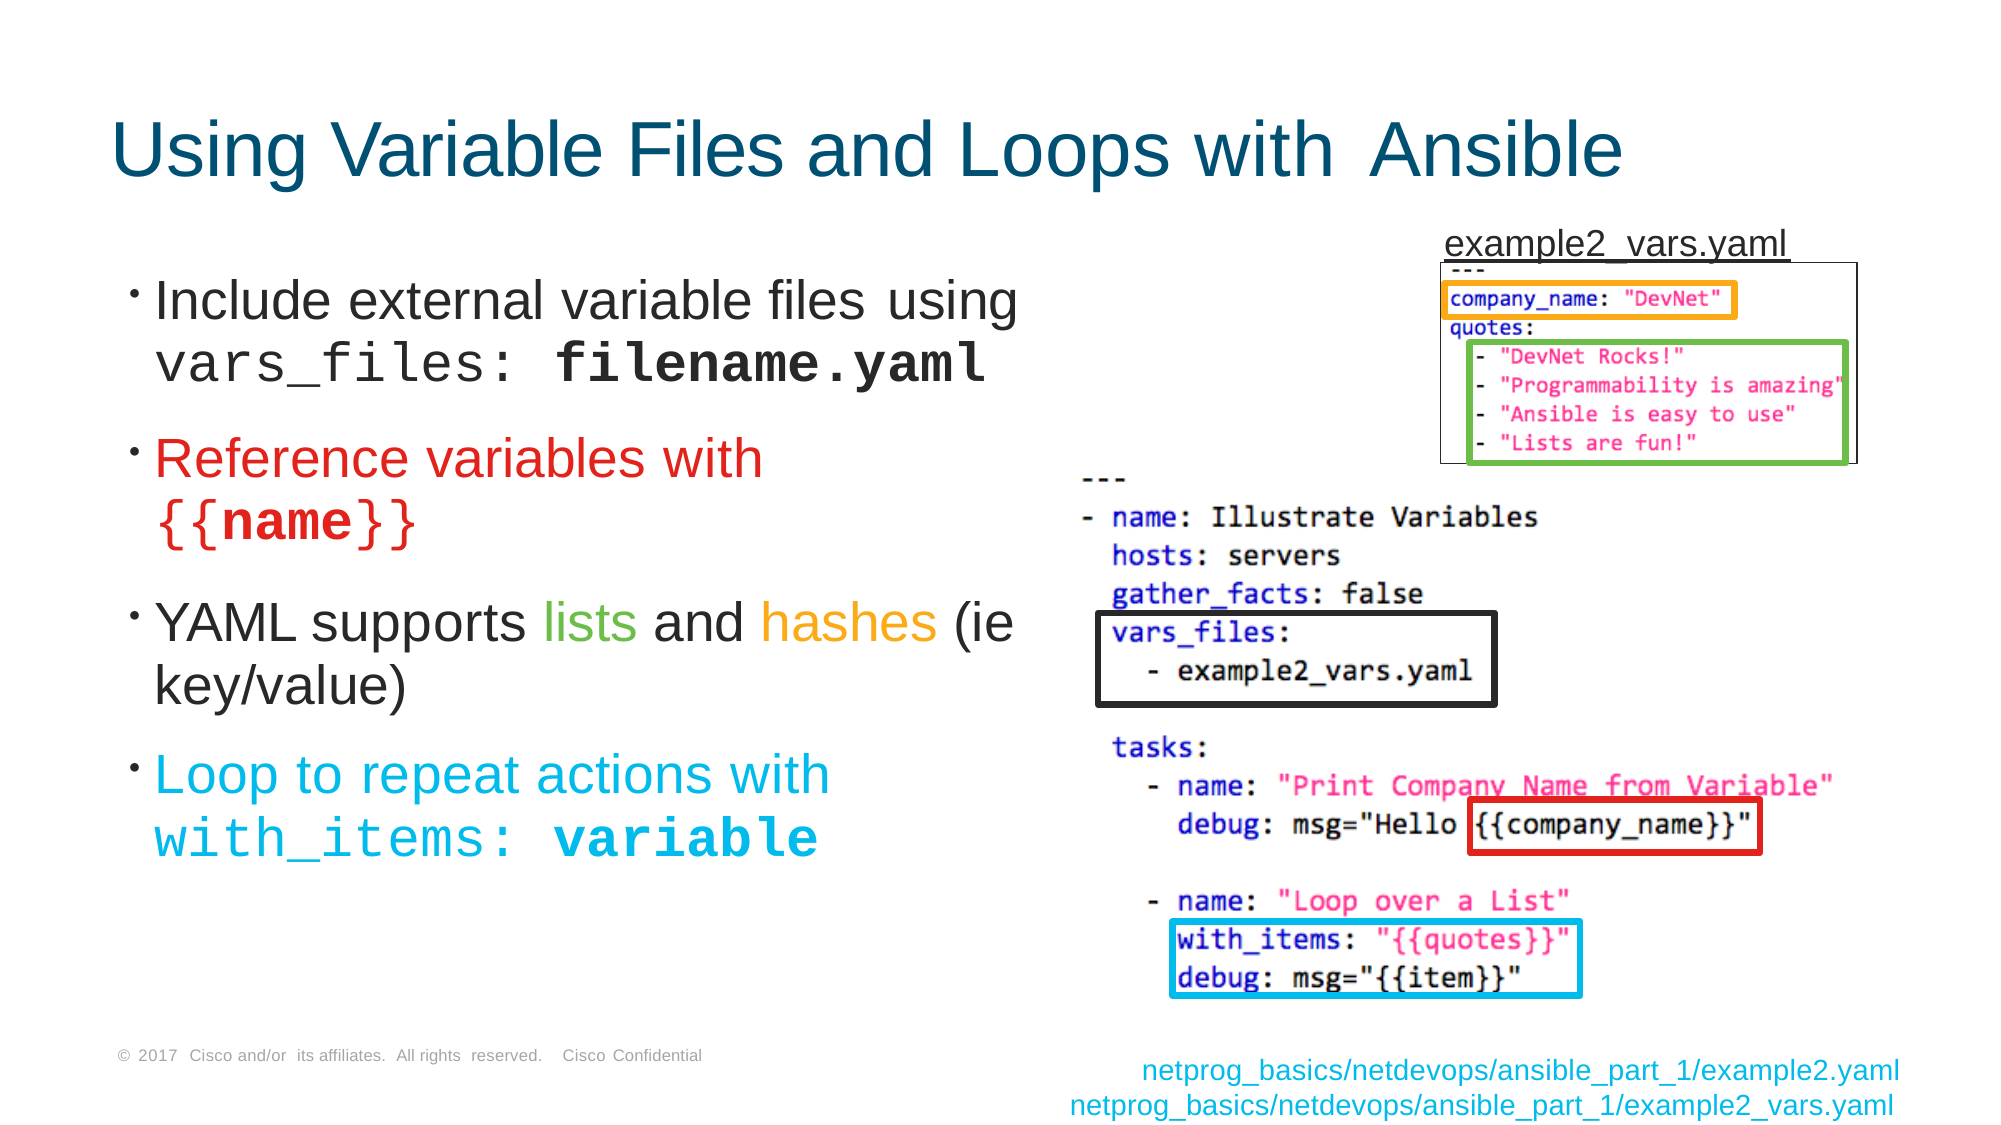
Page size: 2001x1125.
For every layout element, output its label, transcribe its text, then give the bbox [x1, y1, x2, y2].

text_box [1098, 612, 1495, 705]
text_box © 2017 Cisco and/or its affiliates. All rights reserved. Cisco Confidential [115, 1042, 714, 1065]
title Using Variable Files and Loops with Ansible [108, 96, 1631, 287]
text_box example2_vars.yaml [1442, 217, 1794, 265]
text_box [1440, 262, 1858, 464]
text_box [1469, 799, 1761, 853]
text_box [1068, 462, 1857, 996]
text_box [1444, 283, 1735, 318]
text_box [1172, 921, 1581, 996]
text_box [1469, 342, 1846, 464]
text_box netprog_basics/netdevops/ansible_part_1/example2.yaml netprog_basics/netdevops/ansible_part_1/example2_vars.yaml [1067, 1049, 1910, 1122]
text_box Include external variable files using vars_files: filename.yaml Reference variables with {{name}} YAML supports lists and hashes (ie key/value) Loop to repeat actions with with_items: variable [127, 287, 1035, 868]
